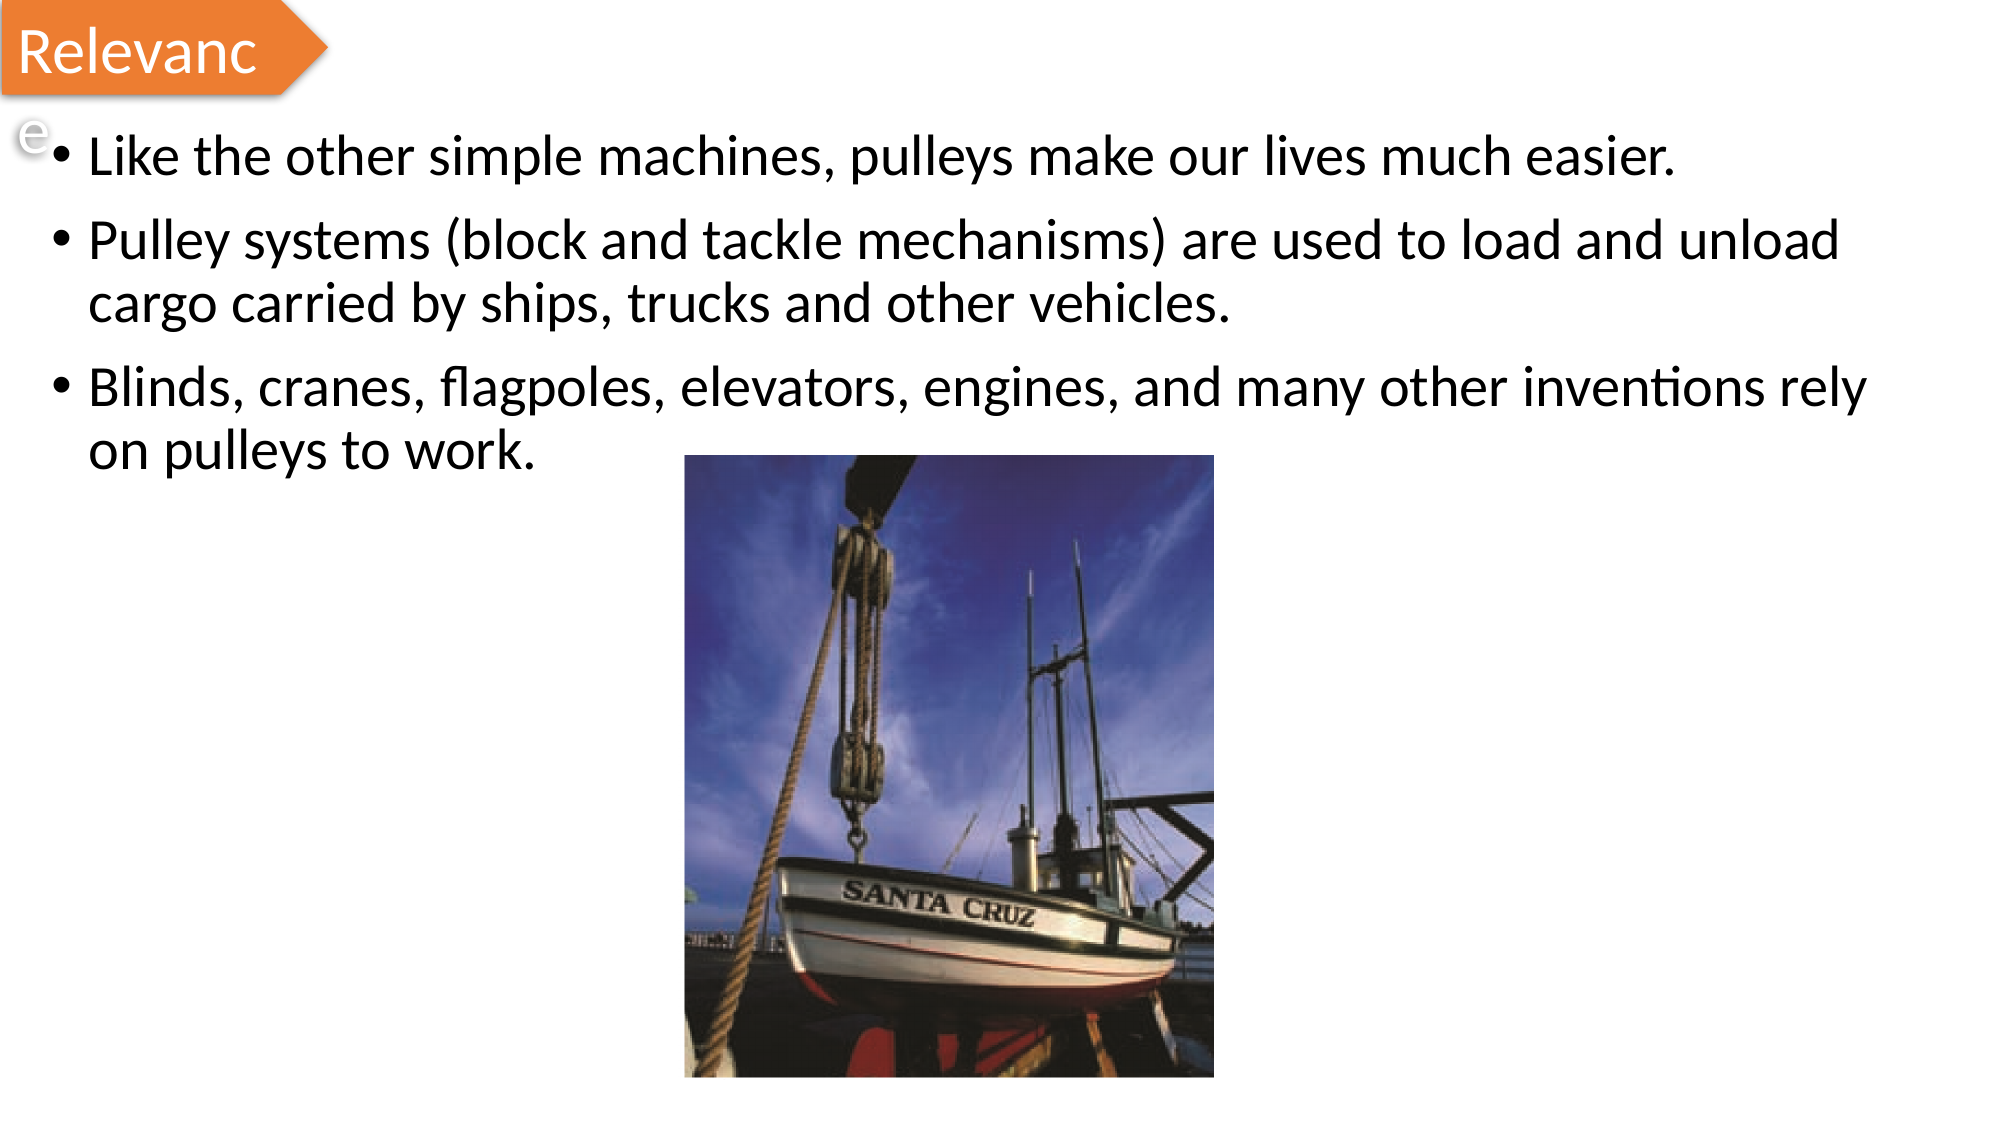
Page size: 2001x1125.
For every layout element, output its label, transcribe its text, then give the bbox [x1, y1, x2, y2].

list Like the other simple machines, pulleys make our lives much easier. Pulley systems (block and tackle mechanisms) are used to load and unload cargo carried by ships, trucks and other vehicles. Blinds, cranes, flagpoles, elevators, engines, and many other inventions rely on pulleys to work. [36, 118, 1895, 384]
text_box Relevance [2, 0, 329, 95]
picture [678, 450, 1220, 1080]
